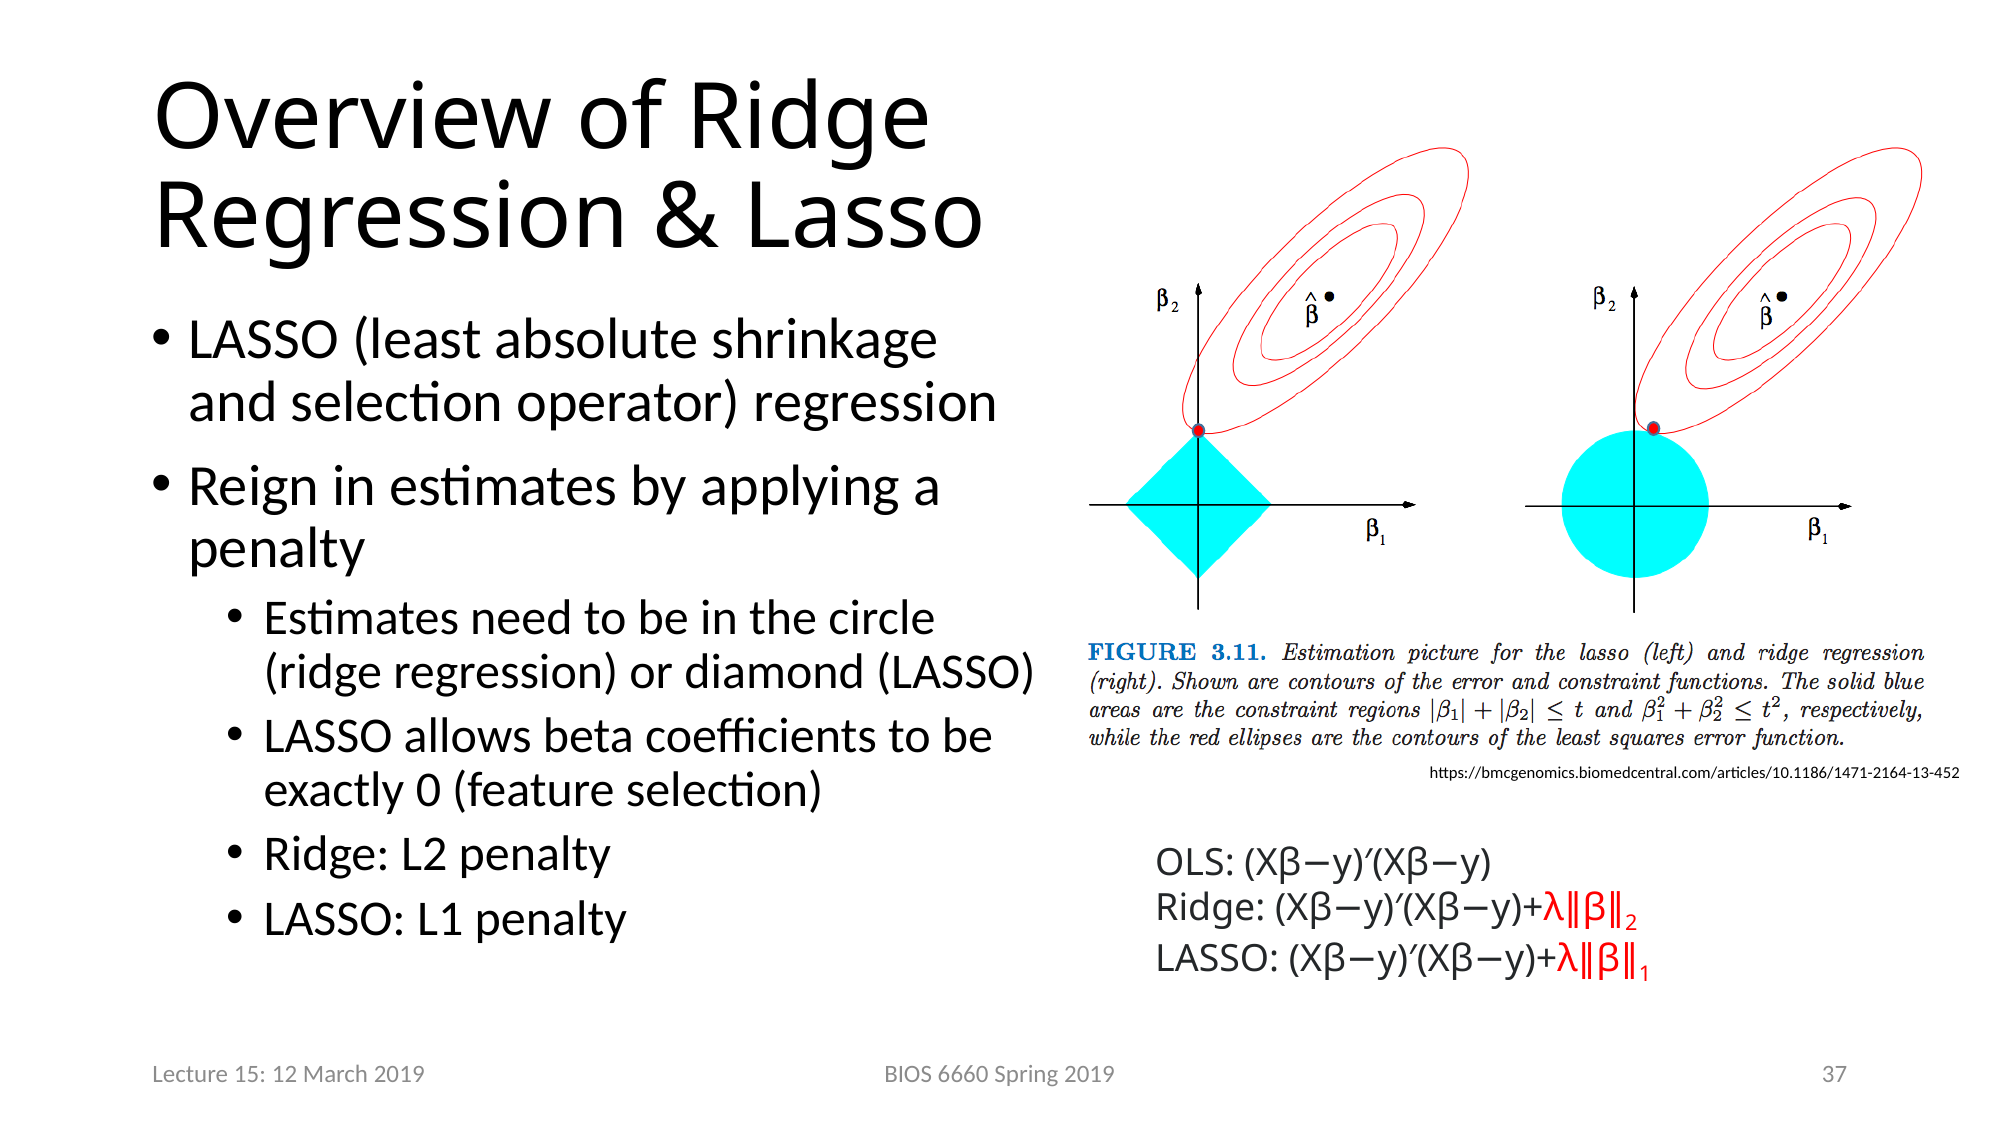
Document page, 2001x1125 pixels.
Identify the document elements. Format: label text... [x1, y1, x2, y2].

footer BIOS 6660 Spring 2019 [662, 1042, 1338, 1103]
slide_number 37 [1412, 1042, 1863, 1103]
title Overview of Ridge Regression & Lasso [137, 59, 1863, 278]
picture [1062, 124, 1961, 761]
list LASSO (least absolute shrinkage and selection operator) regression Reign in estimates by applying a penalty Estimates need to be in the circle (ridge regression) or diamond (LASSO) LASSO allows beta coefficients to be exactly 0 (feature selection) Ridge: L2 penalty LASSO: L1 penalty [136, 300, 1056, 1031]
text_box https://bmcgenomics.biomedcentral.com/articles/10.1186/1471-2164-13-452 [1414, 754, 2000, 790]
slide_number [137, 1042, 588, 1103]
text_box OLS: (Xβ−y)′(Xβ−y) Ridge: (Xβ−y)′(Xβ−y)+λ∥β∥2 LASSO: (Xβ−y)′(Xβ−y)+λ∥β∥1 [1140, 830, 2000, 993]
